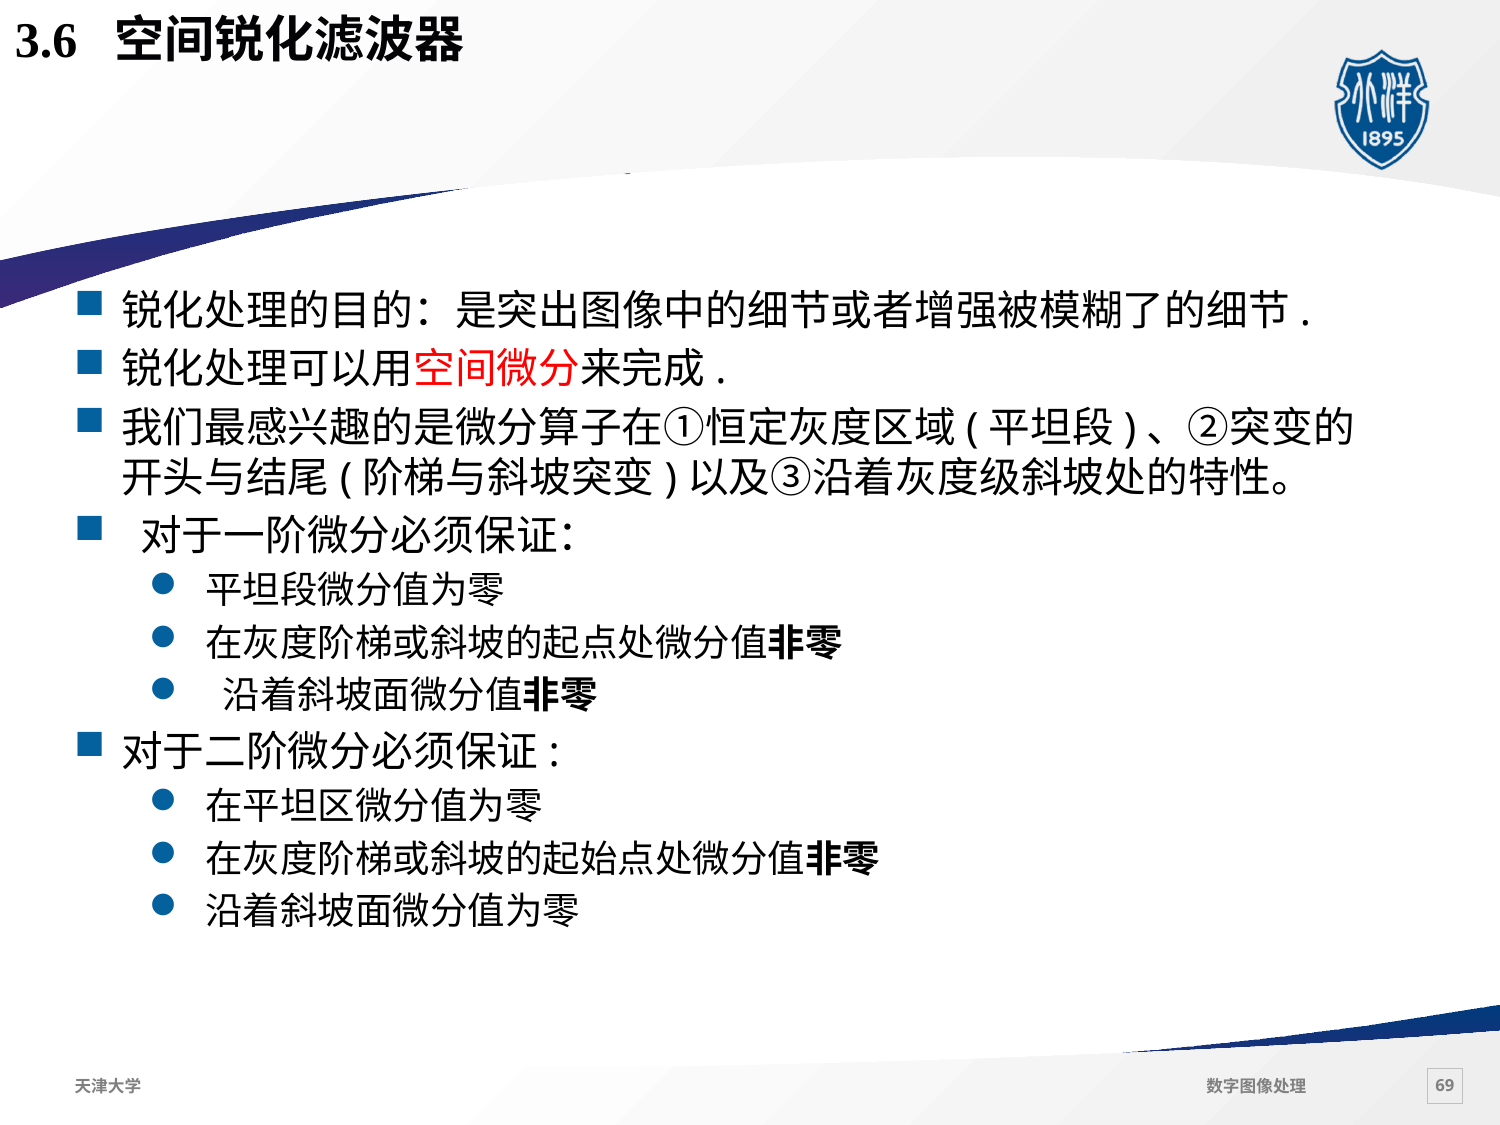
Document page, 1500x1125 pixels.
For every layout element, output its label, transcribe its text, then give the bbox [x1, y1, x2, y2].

list 3.6 空间锐化滤波器 [0, 0, 838, 88]
picture [1321, 47, 1447, 172]
list 锐化处理的目的：是突出图像中的细节或者增强被模糊了的细节. 锐化处理可以用空间微分来完成. 我们最感兴趣的是微分算子在①恒定灰度区域(平坦段)、②突变的开头与结尾(阶梯与斜坡突变)以及③沿着灰度级斜坡处的特性。 对于一阶微分必须保证： 平坦段微分值为零 在灰度阶梯或斜坡的起点处微分值非零 沿着斜坡面微分值非零 对于二阶微分必须保证: 在平坦区微分值为零 在灰度阶梯或斜坡的起始点处微分值非零 沿着斜坡面微分值为零 [59, 276, 1410, 1071]
